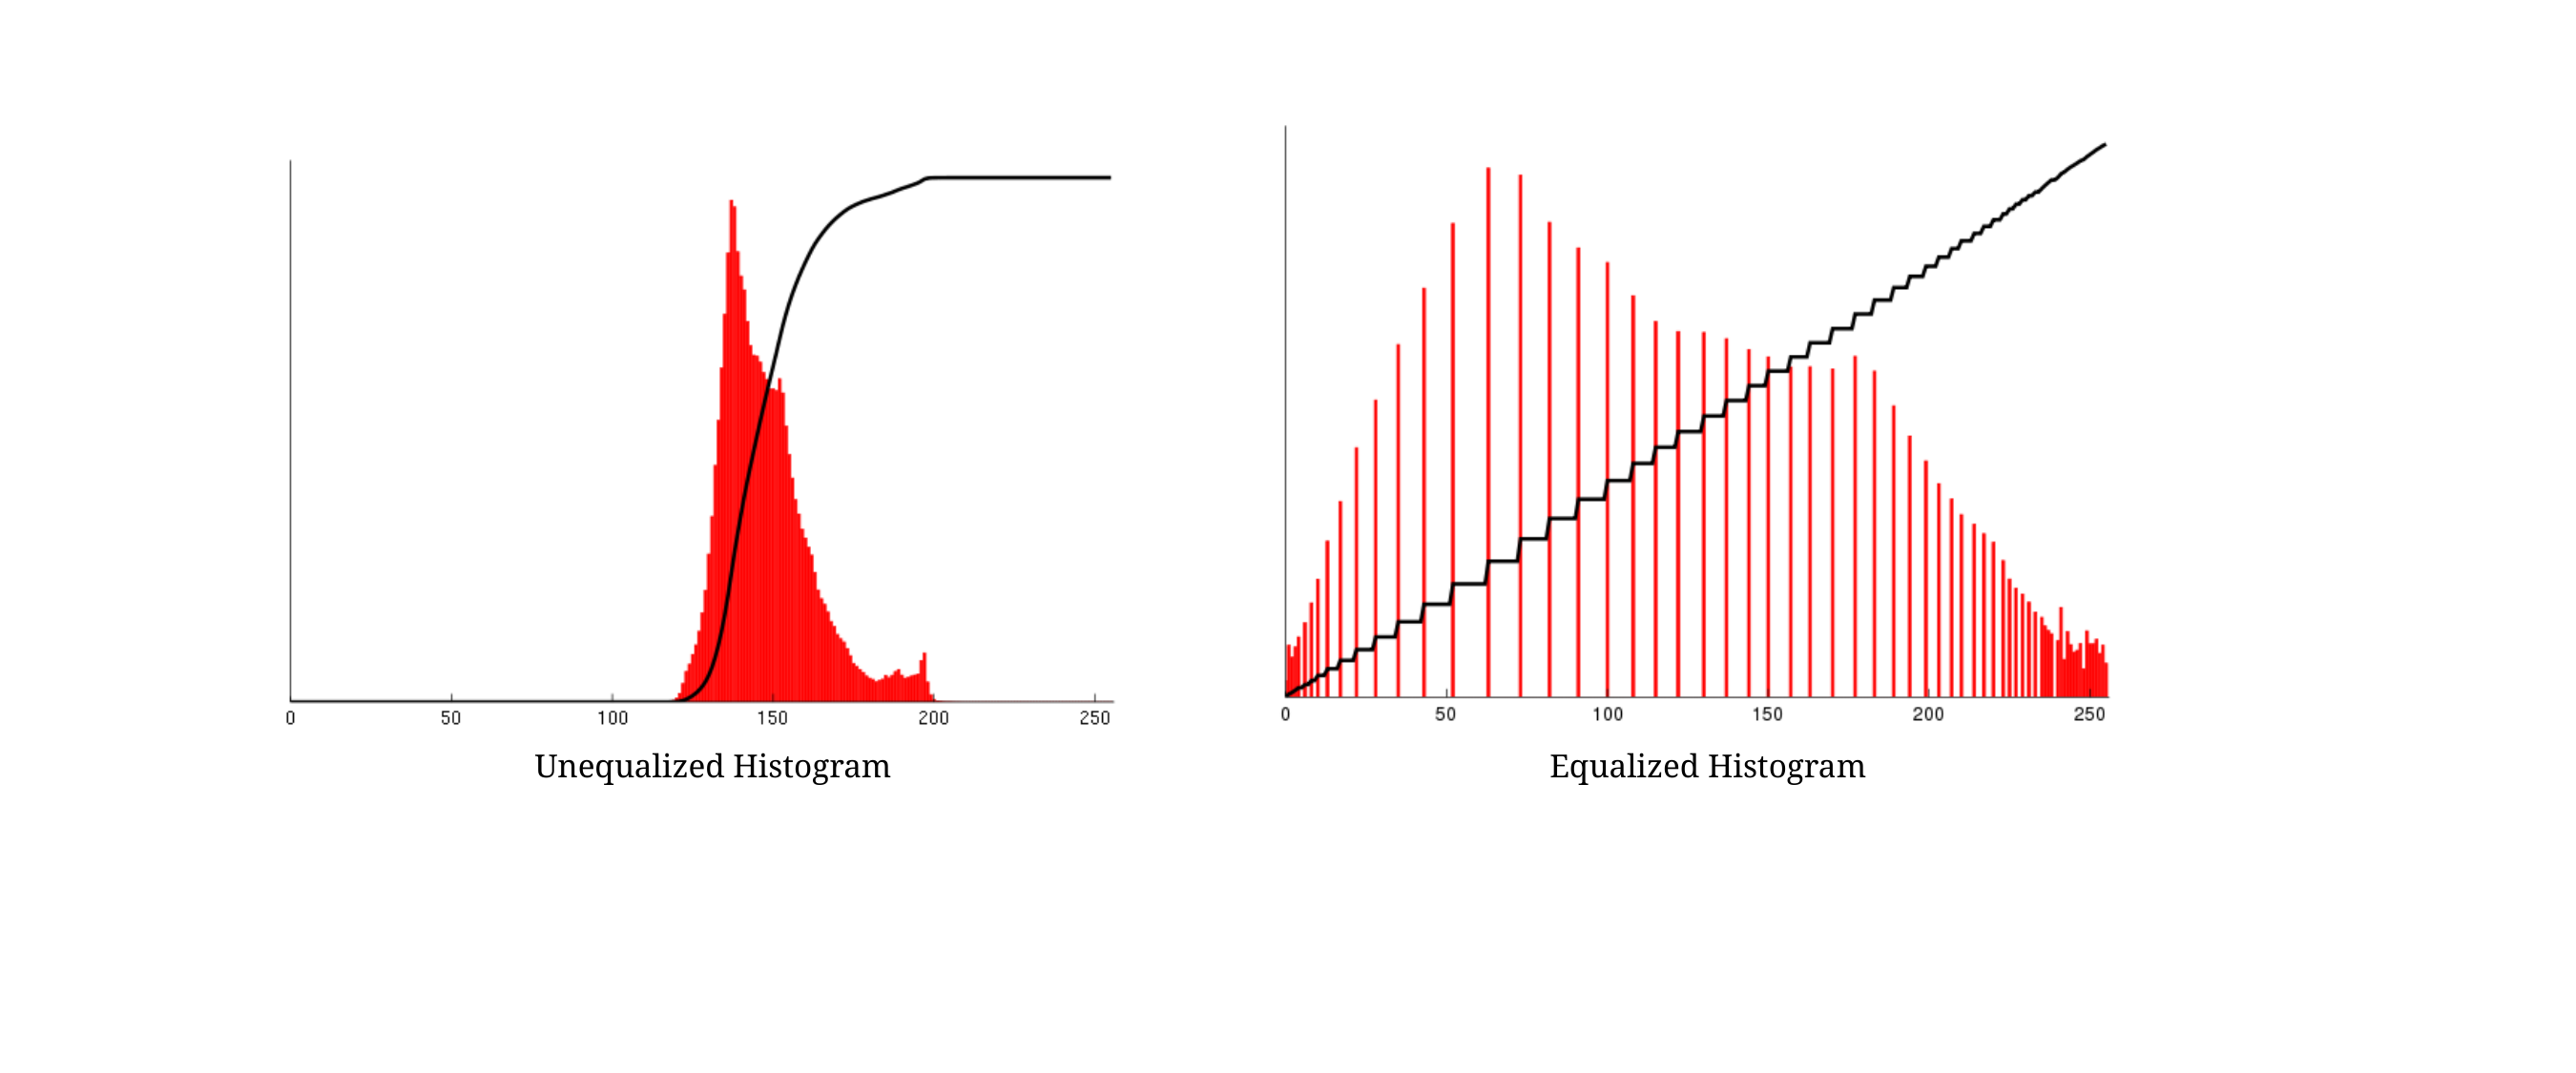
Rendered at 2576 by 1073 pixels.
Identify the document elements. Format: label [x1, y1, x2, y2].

text_box [153, 73, 2211, 793]
